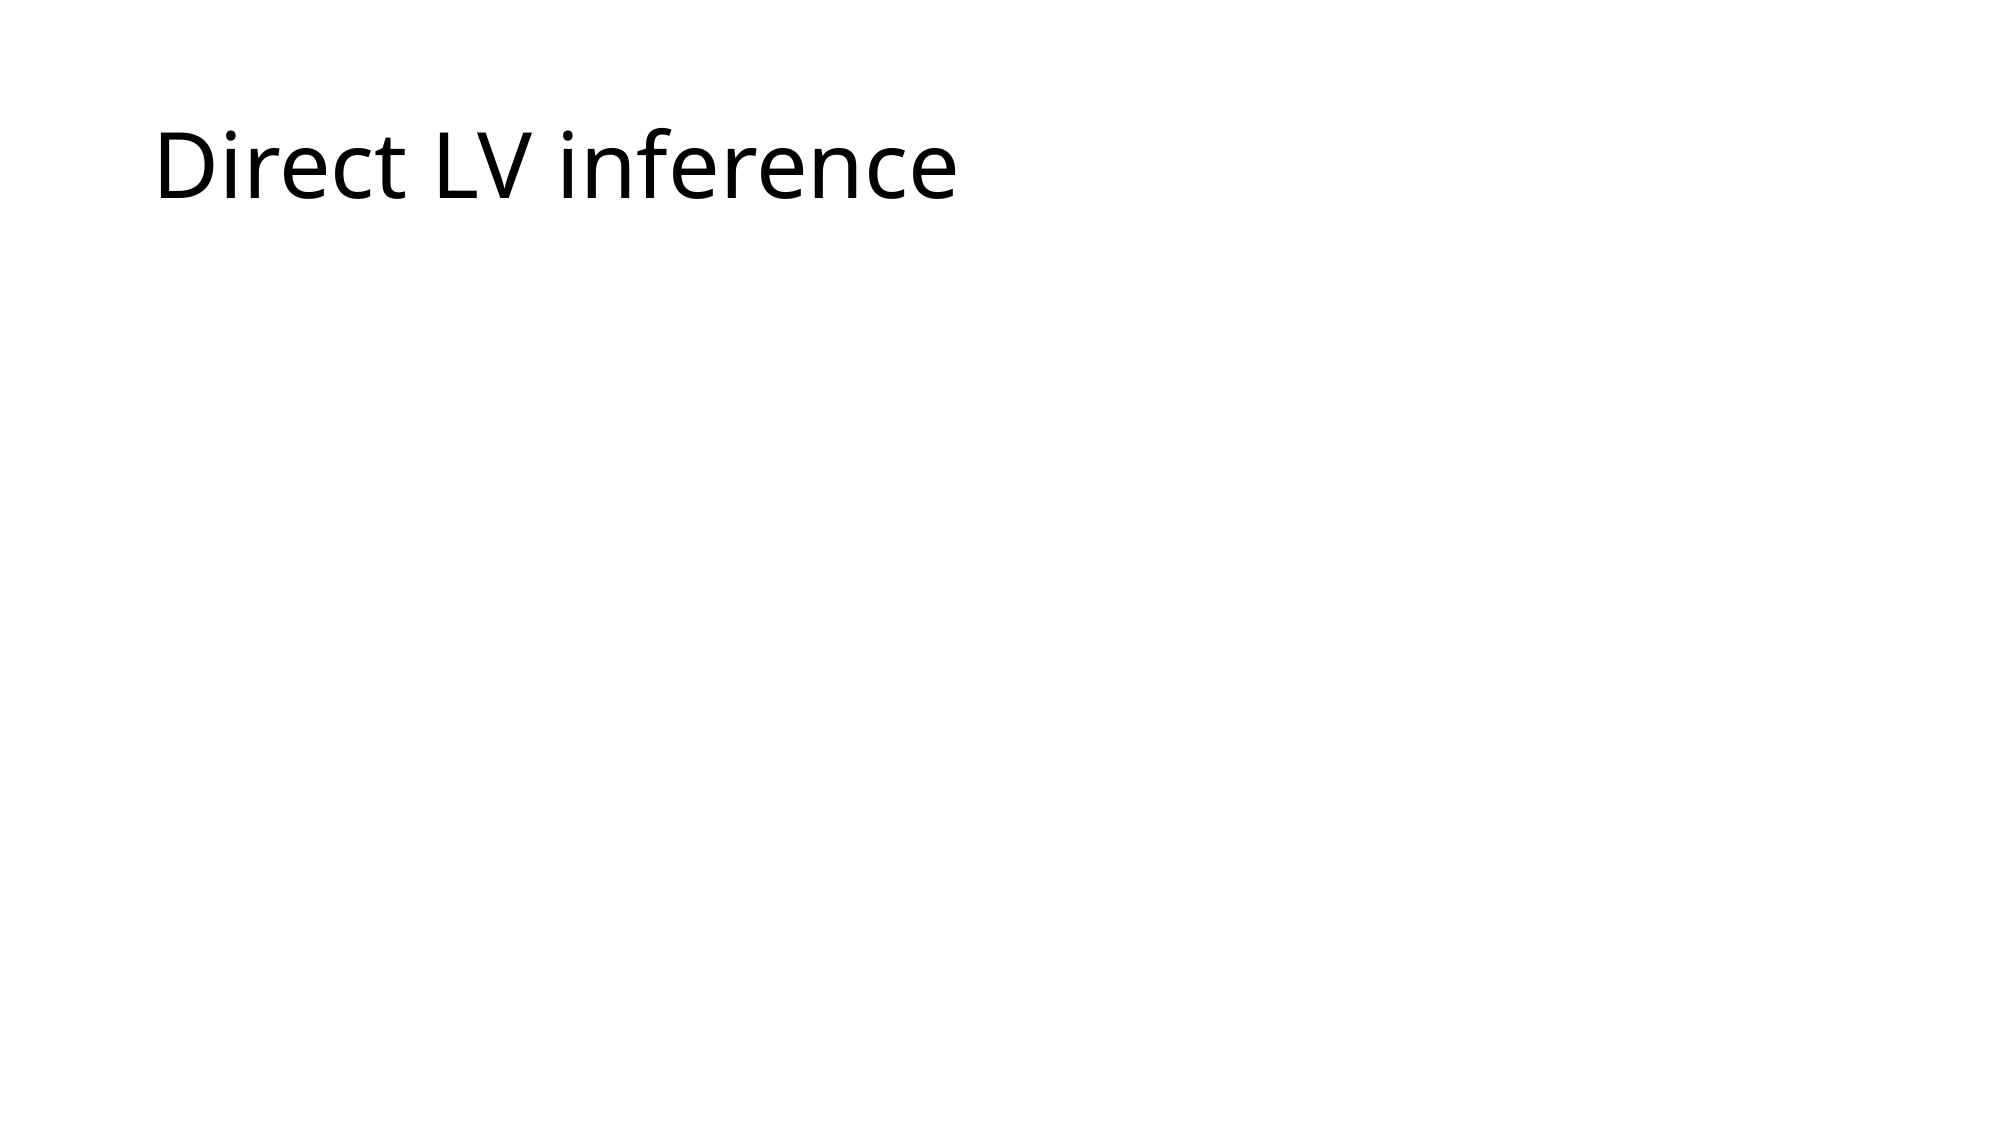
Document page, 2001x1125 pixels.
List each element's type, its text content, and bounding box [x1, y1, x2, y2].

title Direct LV inference [137, 59, 1863, 278]
